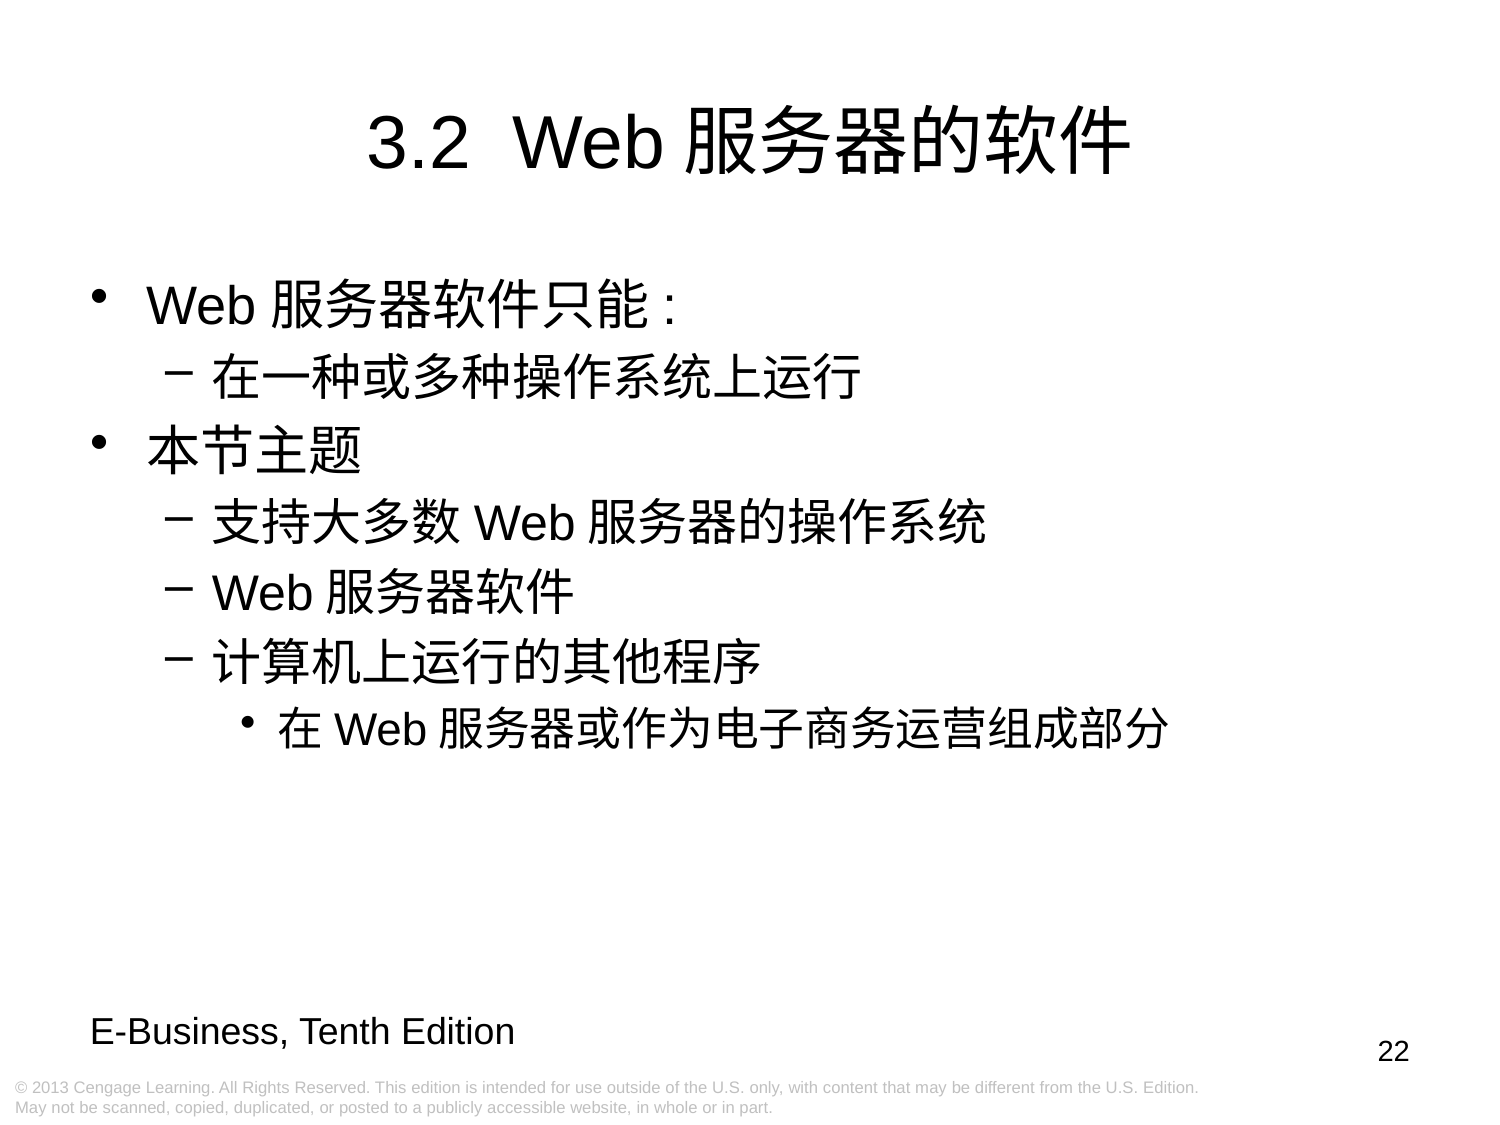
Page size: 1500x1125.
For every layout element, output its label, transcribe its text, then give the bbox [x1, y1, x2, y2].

slide_number 22 [1074, 1024, 1426, 1103]
title 3.2 Web服务器的软件 [75, 45, 1425, 233]
list Web服务器软件只能: 在一种或多种操作系统上运行 本节主题 支持大多数Web服务器的操作系统 Web服务器软件 计算机上运行的其他程序 在Web服务器或作为电子商务运营组成部分 [75, 262, 1425, 1005]
